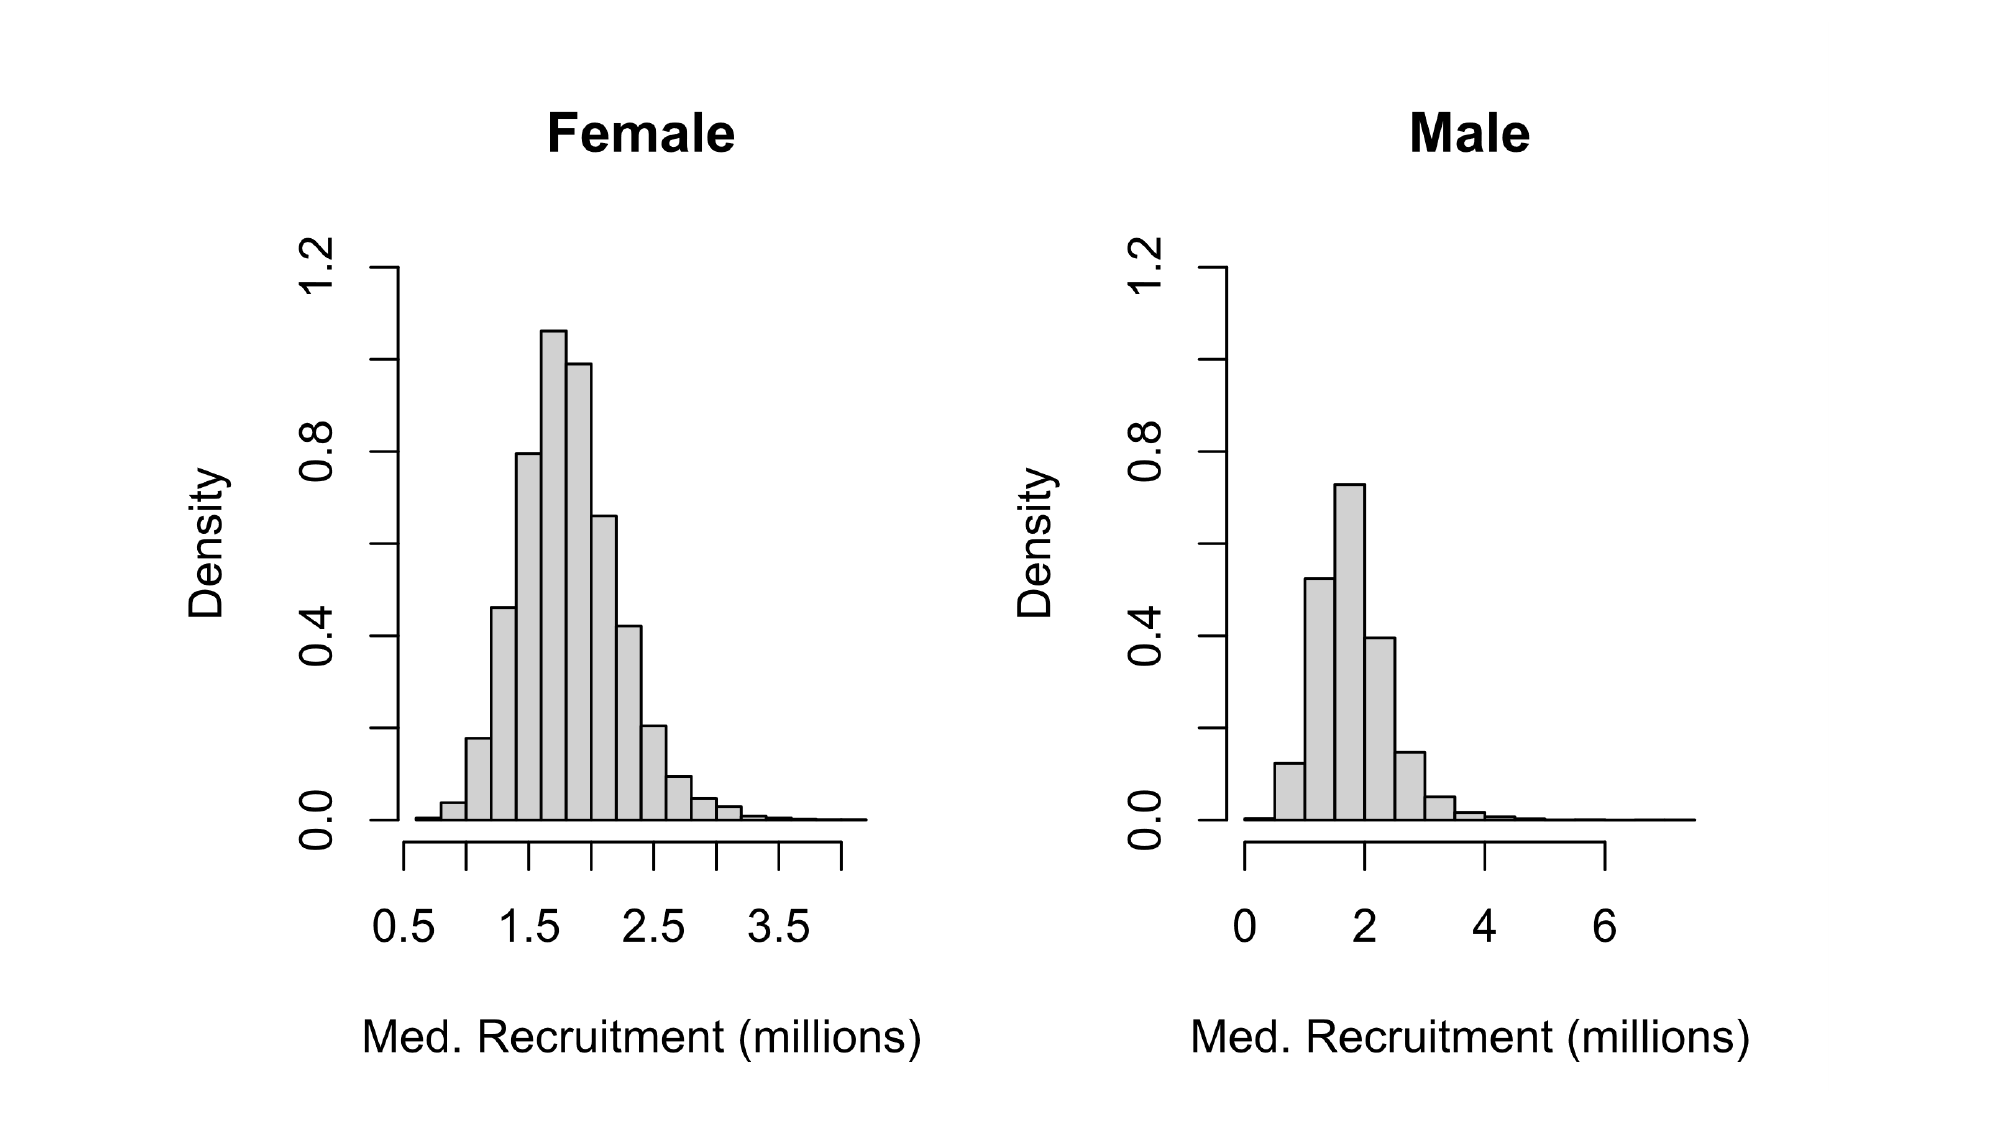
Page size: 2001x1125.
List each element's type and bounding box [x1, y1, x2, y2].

picture [145, 22, 1885, 1091]
